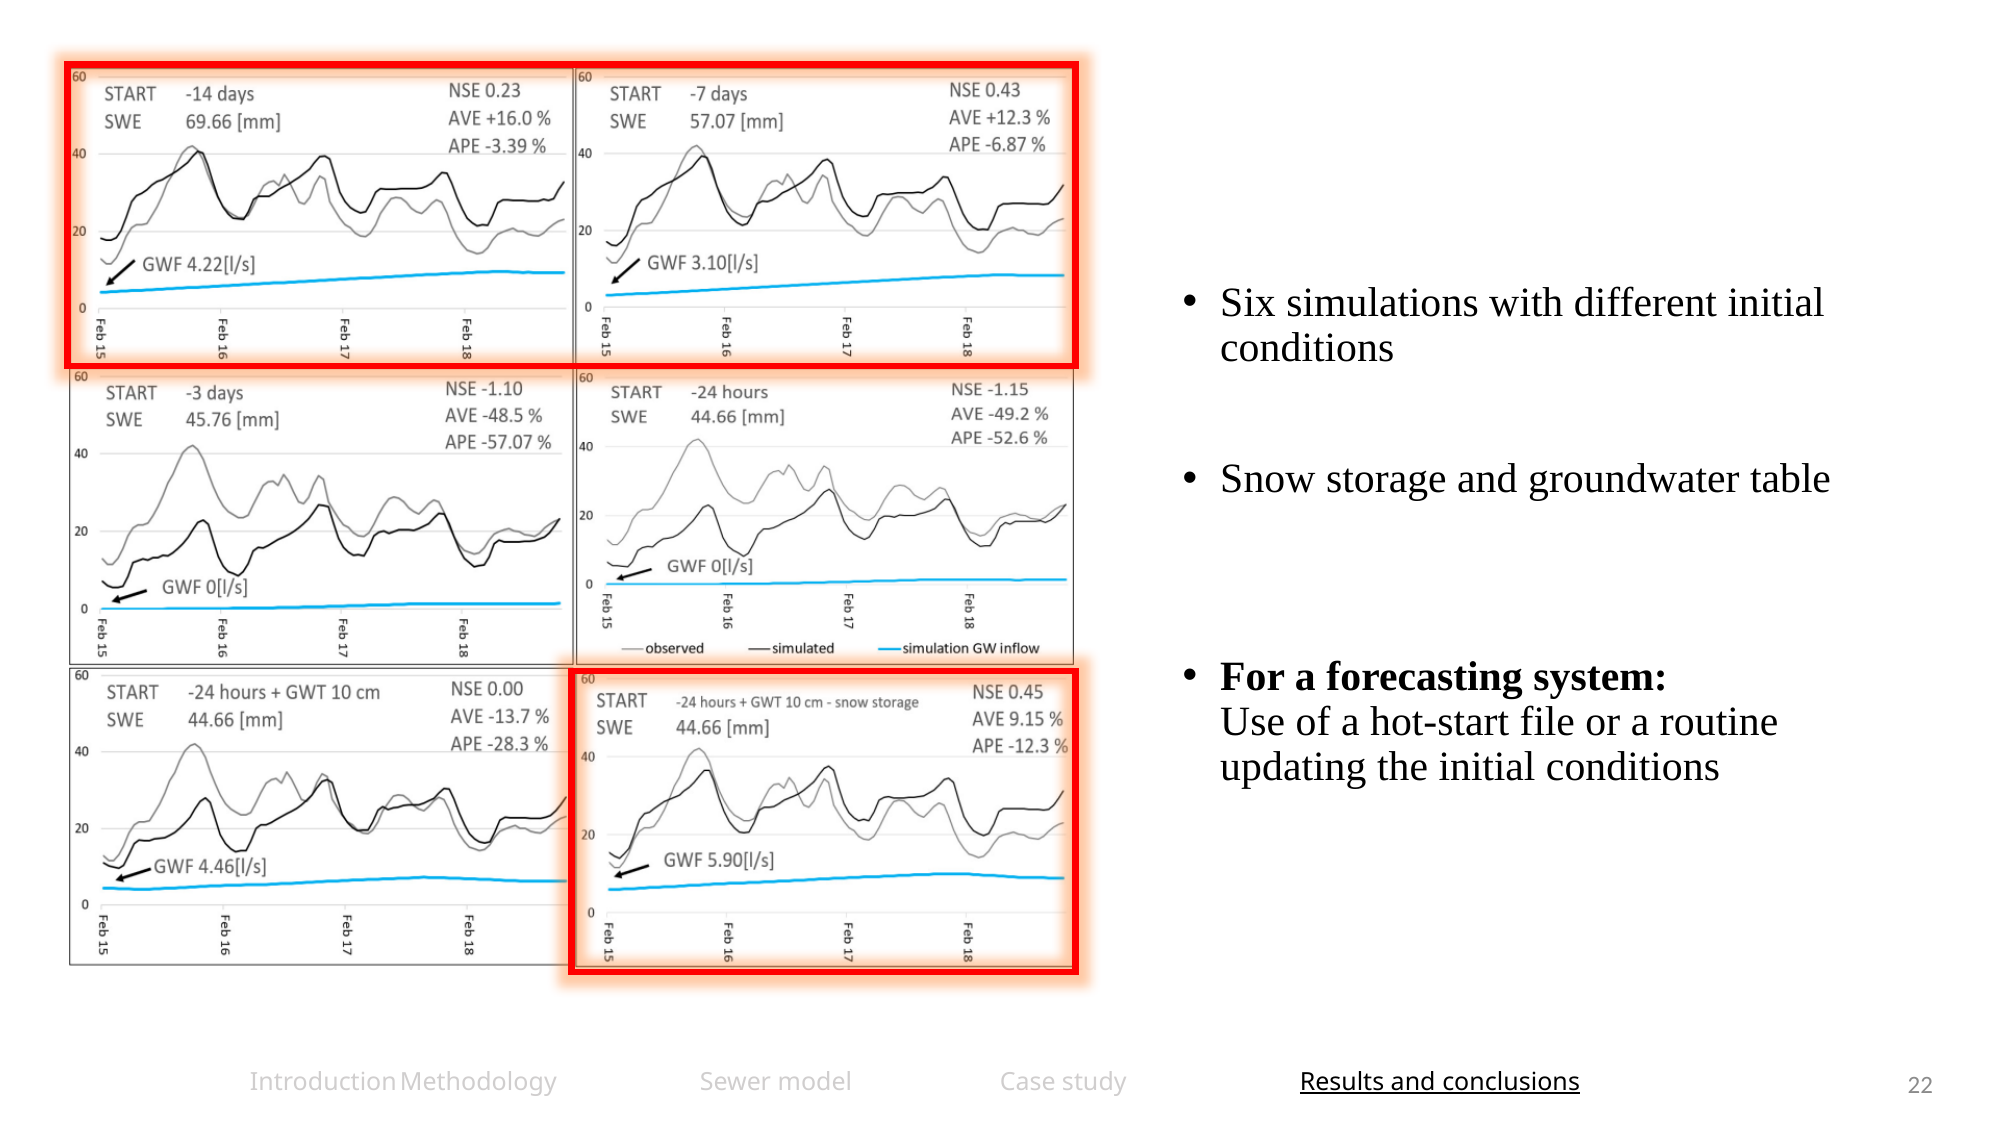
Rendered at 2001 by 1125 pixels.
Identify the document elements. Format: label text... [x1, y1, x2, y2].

slide_number 22 [1498, 1053, 1949, 1114]
footer Introduction Methodology Sewer model Case study Results and conclusions [101, 1051, 1899, 1110]
text_box Six simulations with different initial conditions Snow storage and groundwater table For a forecasting system: Use of a hot-start file or a routine updating the initial conditions [1167, 272, 1861, 853]
picture [67, 64, 1076, 971]
